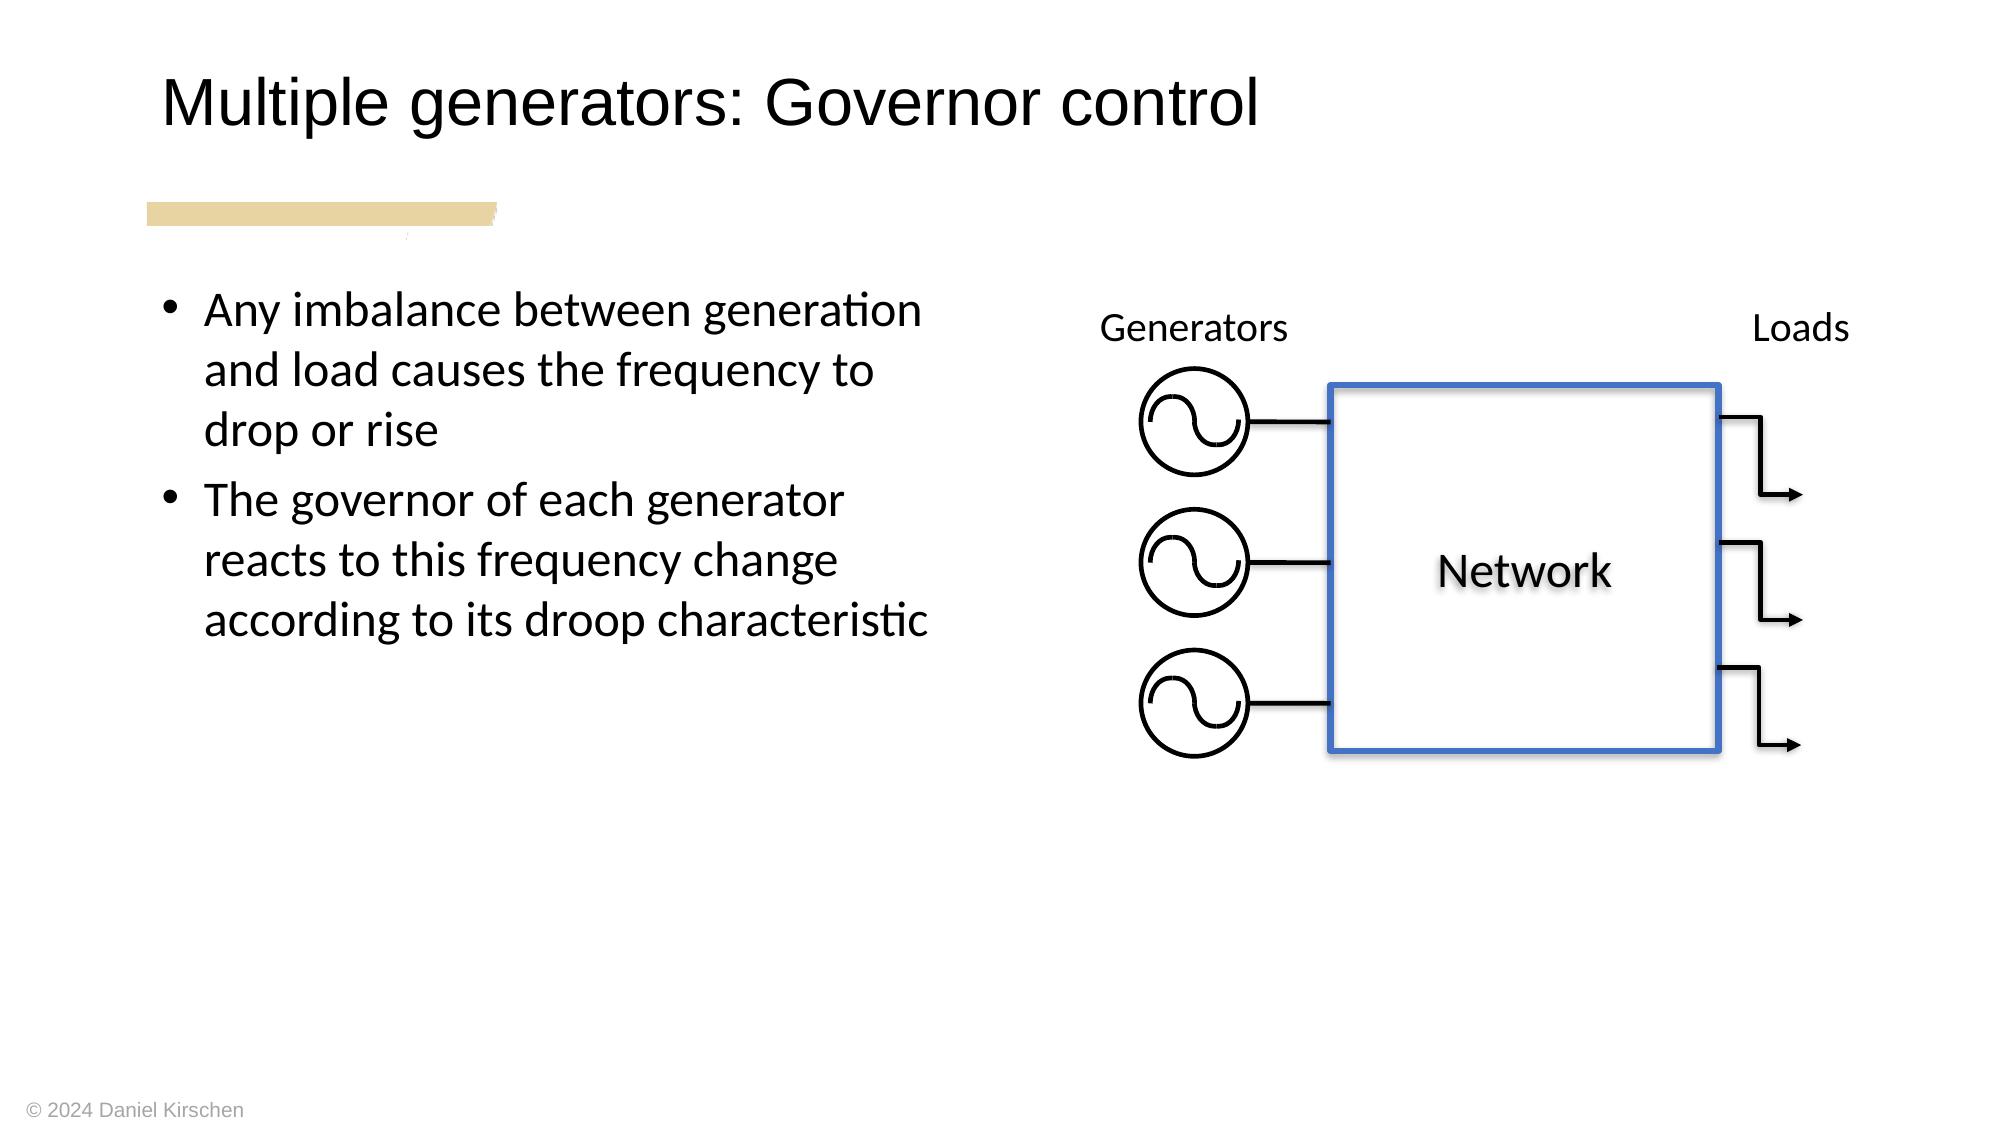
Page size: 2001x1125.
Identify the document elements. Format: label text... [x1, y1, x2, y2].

list Multiple generators: Governor control [146, 60, 1904, 169]
text_box Loads [1737, 292, 1865, 357]
list Any imbalance between generation and load causes the frequency to drop or rise The governor of each generator reacts to this frequency change according to its droop characteristic [146, 269, 973, 1046]
text_box Generators [1085, 292, 1304, 357]
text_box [1140, 368, 1804, 757]
